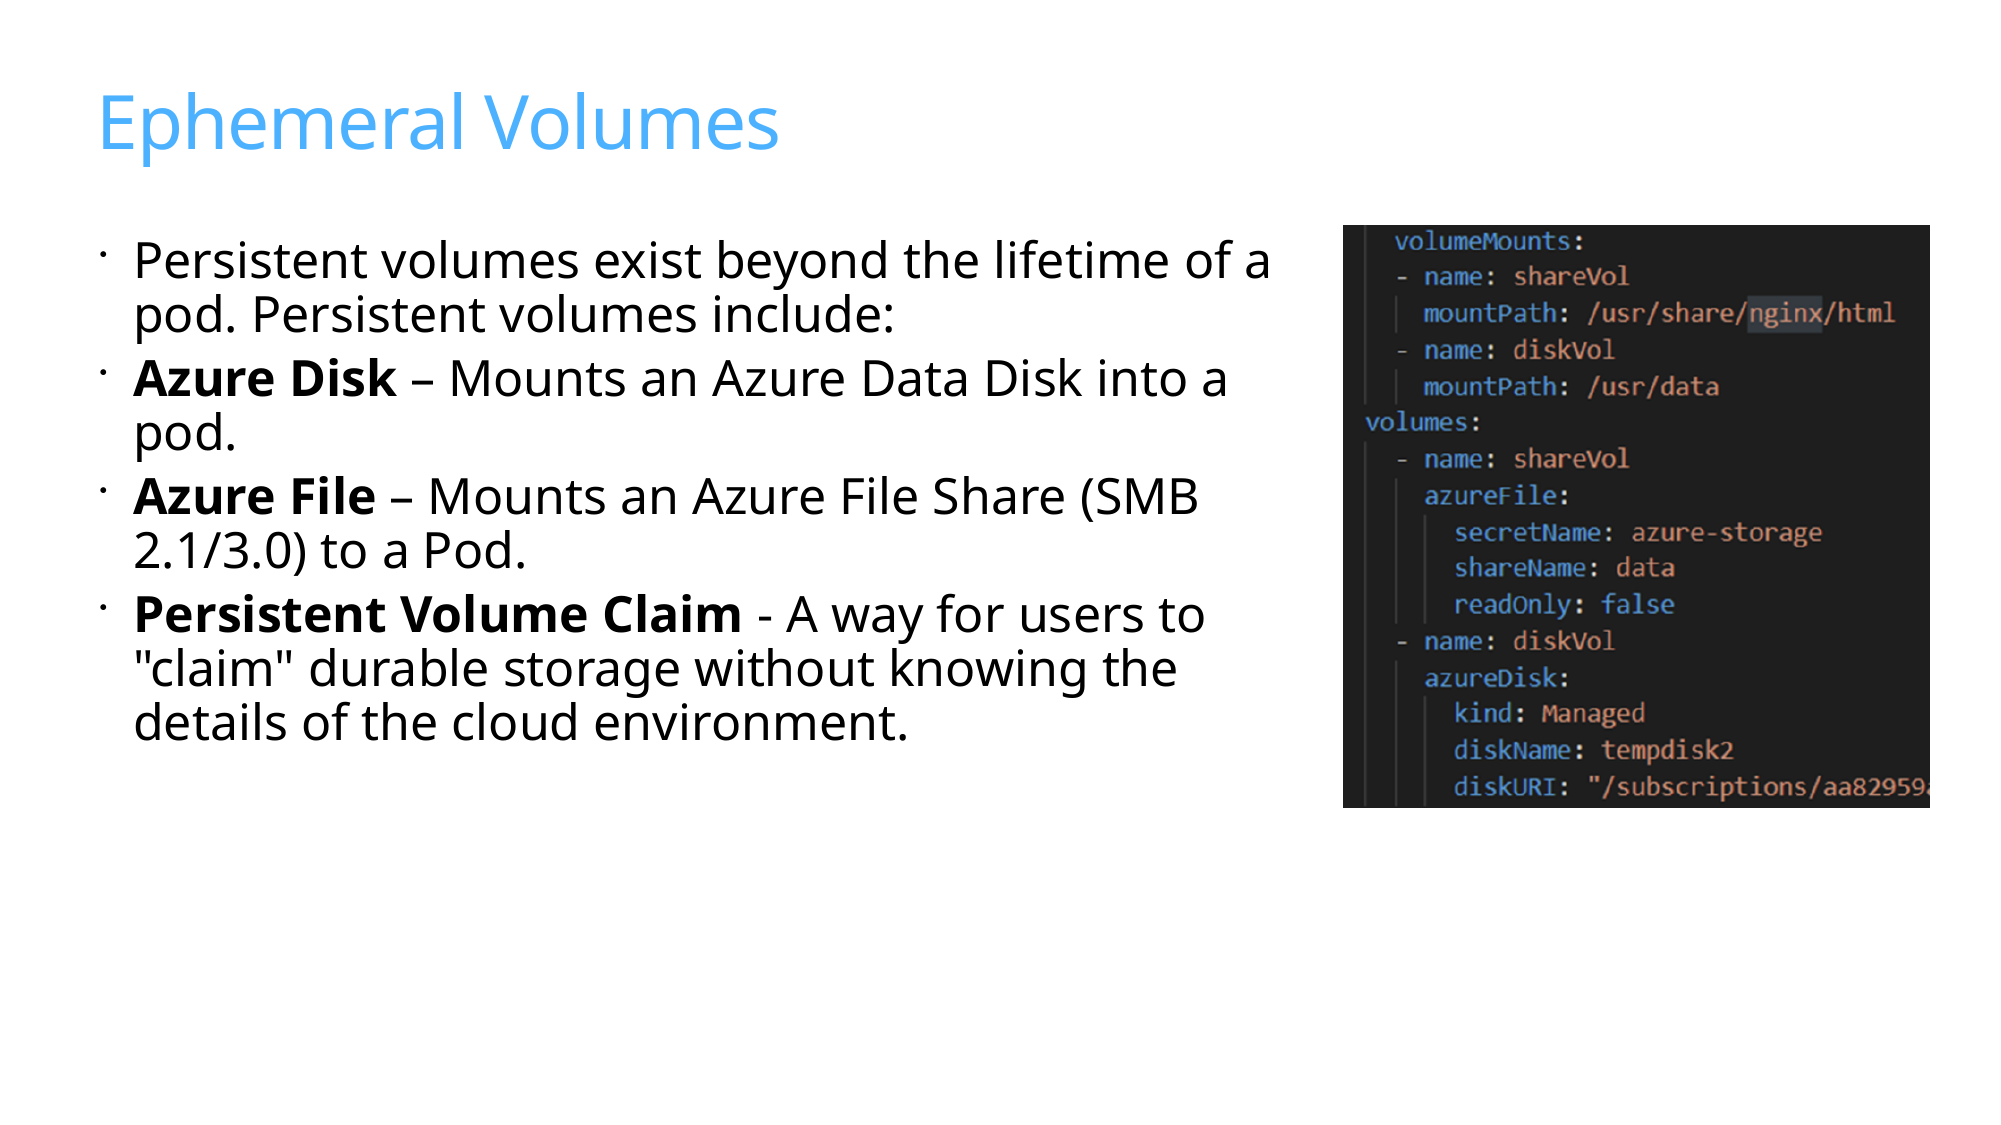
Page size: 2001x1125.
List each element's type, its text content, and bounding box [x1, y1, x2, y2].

title Ephemeral Volumes [96, 75, 1904, 166]
picture [1321, 190, 1948, 827]
list Persistent volumes exist beyond the lifetime of a pod. Persistent volumes include: Azure Disk – Mounts an Azure Data Disk into a pod. Azure File – Mounts an Azure File Share (SMB 2.1/3.0) to a Pod. Persistent Volume Claim - A way for users to "claim" durable storage without knowing the details of the cloud environment. [95, 235, 1290, 827]
